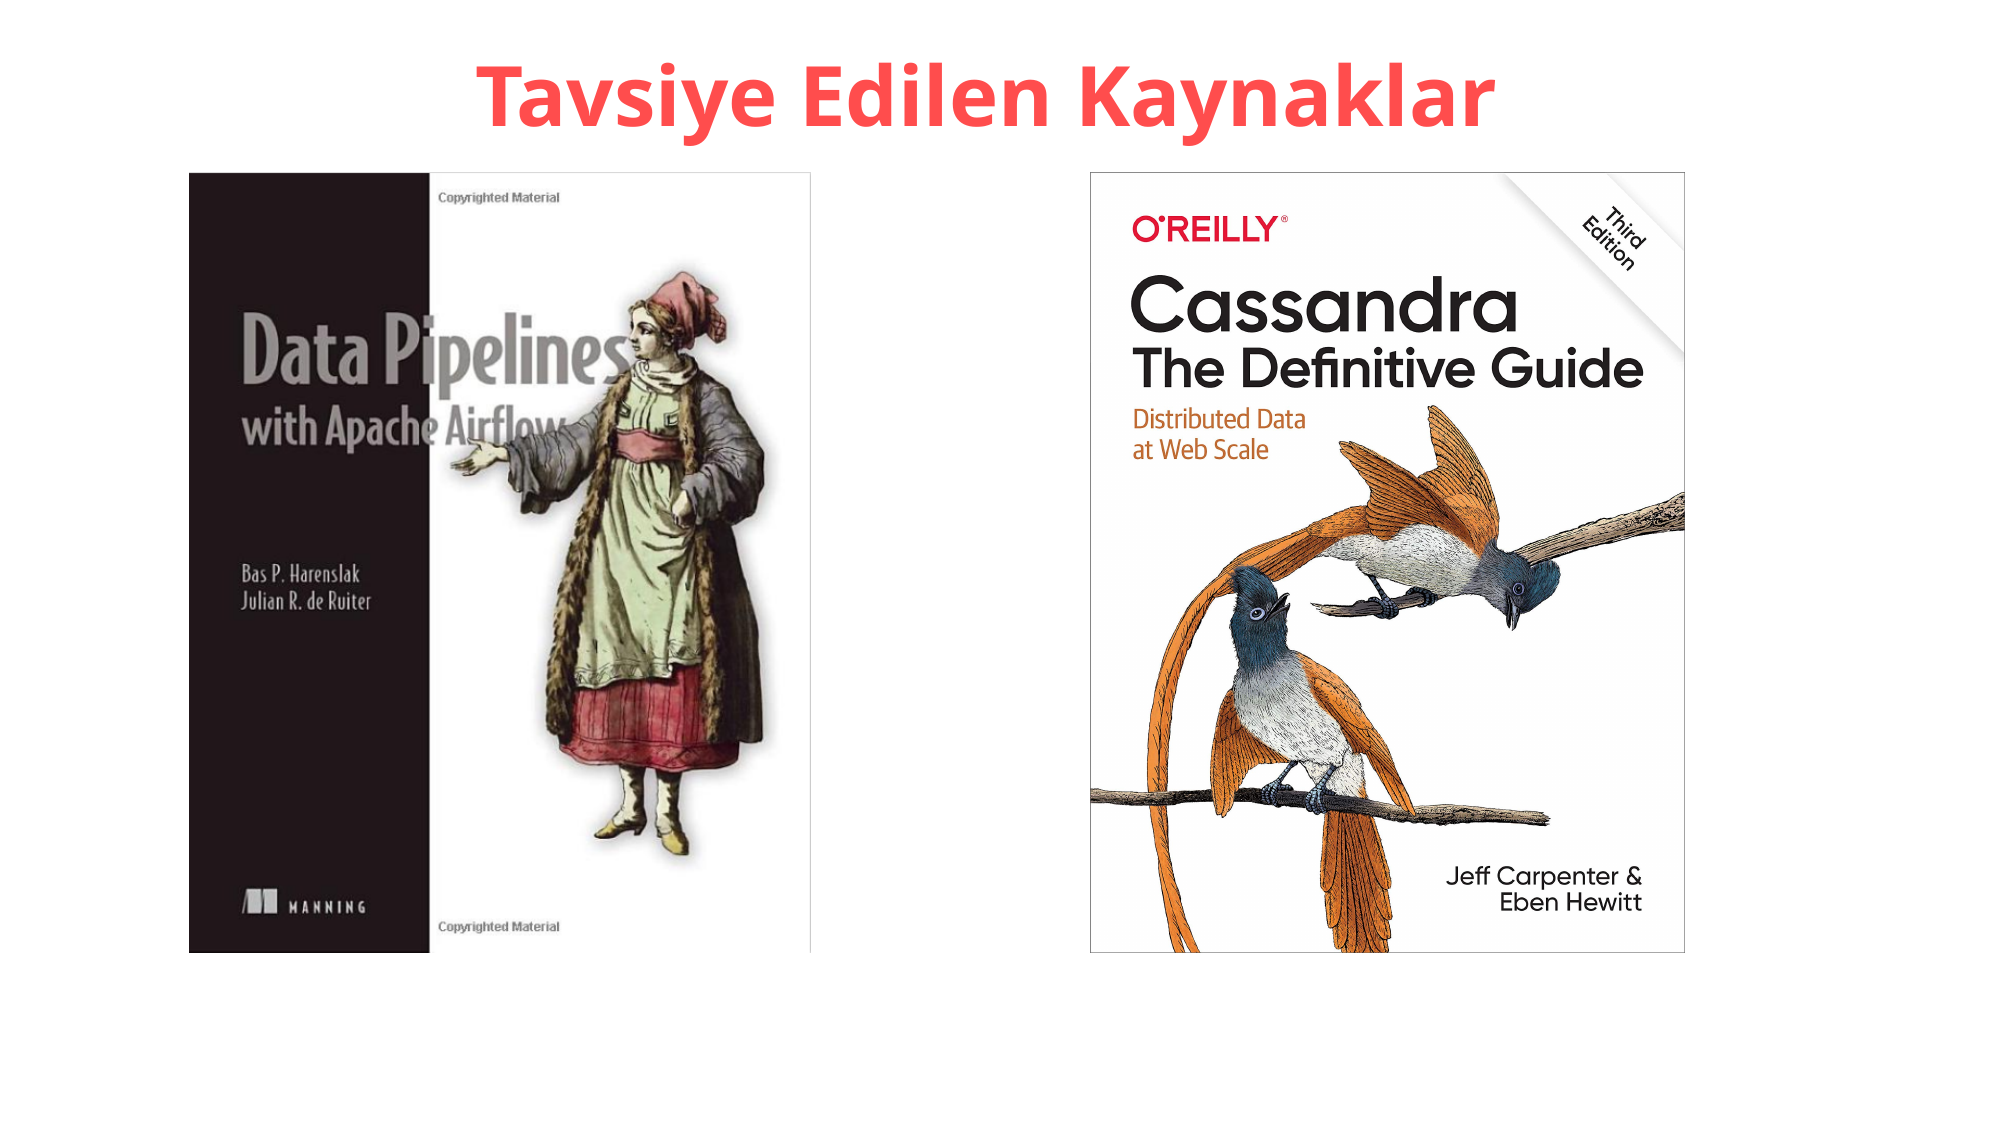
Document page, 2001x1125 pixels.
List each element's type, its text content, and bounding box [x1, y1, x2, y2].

title Tavsiye Edilen Kaynaklar [430, 50, 1543, 152]
picture [1090, 172, 1685, 953]
picture [189, 172, 811, 953]
